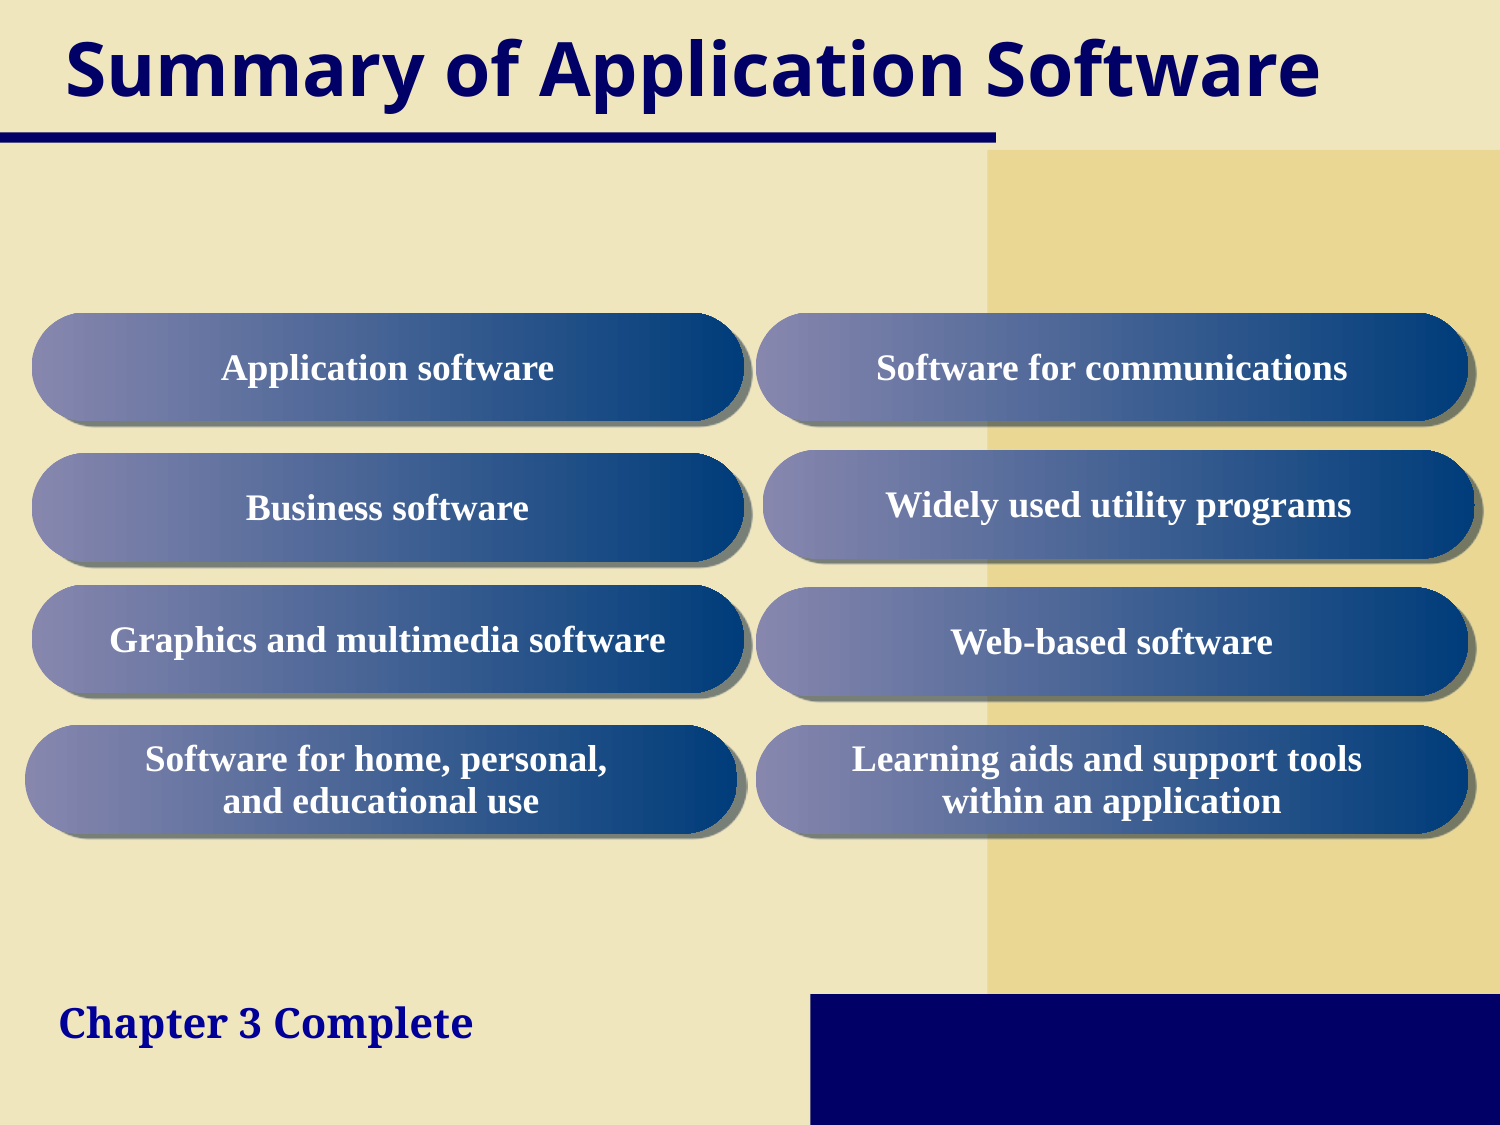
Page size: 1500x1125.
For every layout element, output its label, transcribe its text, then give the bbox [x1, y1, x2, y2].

text_box Web-based software [755, 587, 1468, 697]
text_box Business software [31, 453, 744, 562]
title Summary of Application Software [49, 0, 1459, 133]
text_box Software for communications [755, 312, 1468, 422]
text_box Application software [31, 312, 744, 422]
text_box Widely used utility programs [762, 450, 1475, 559]
text_box Graphics and multimedia software [31, 584, 744, 694]
text_box Software for home, personal, and educational use [24, 725, 738, 834]
text_box Chapter 3 Complete [43, 989, 489, 1054]
text_box Learning aids and support tools within an application [755, 725, 1468, 834]
